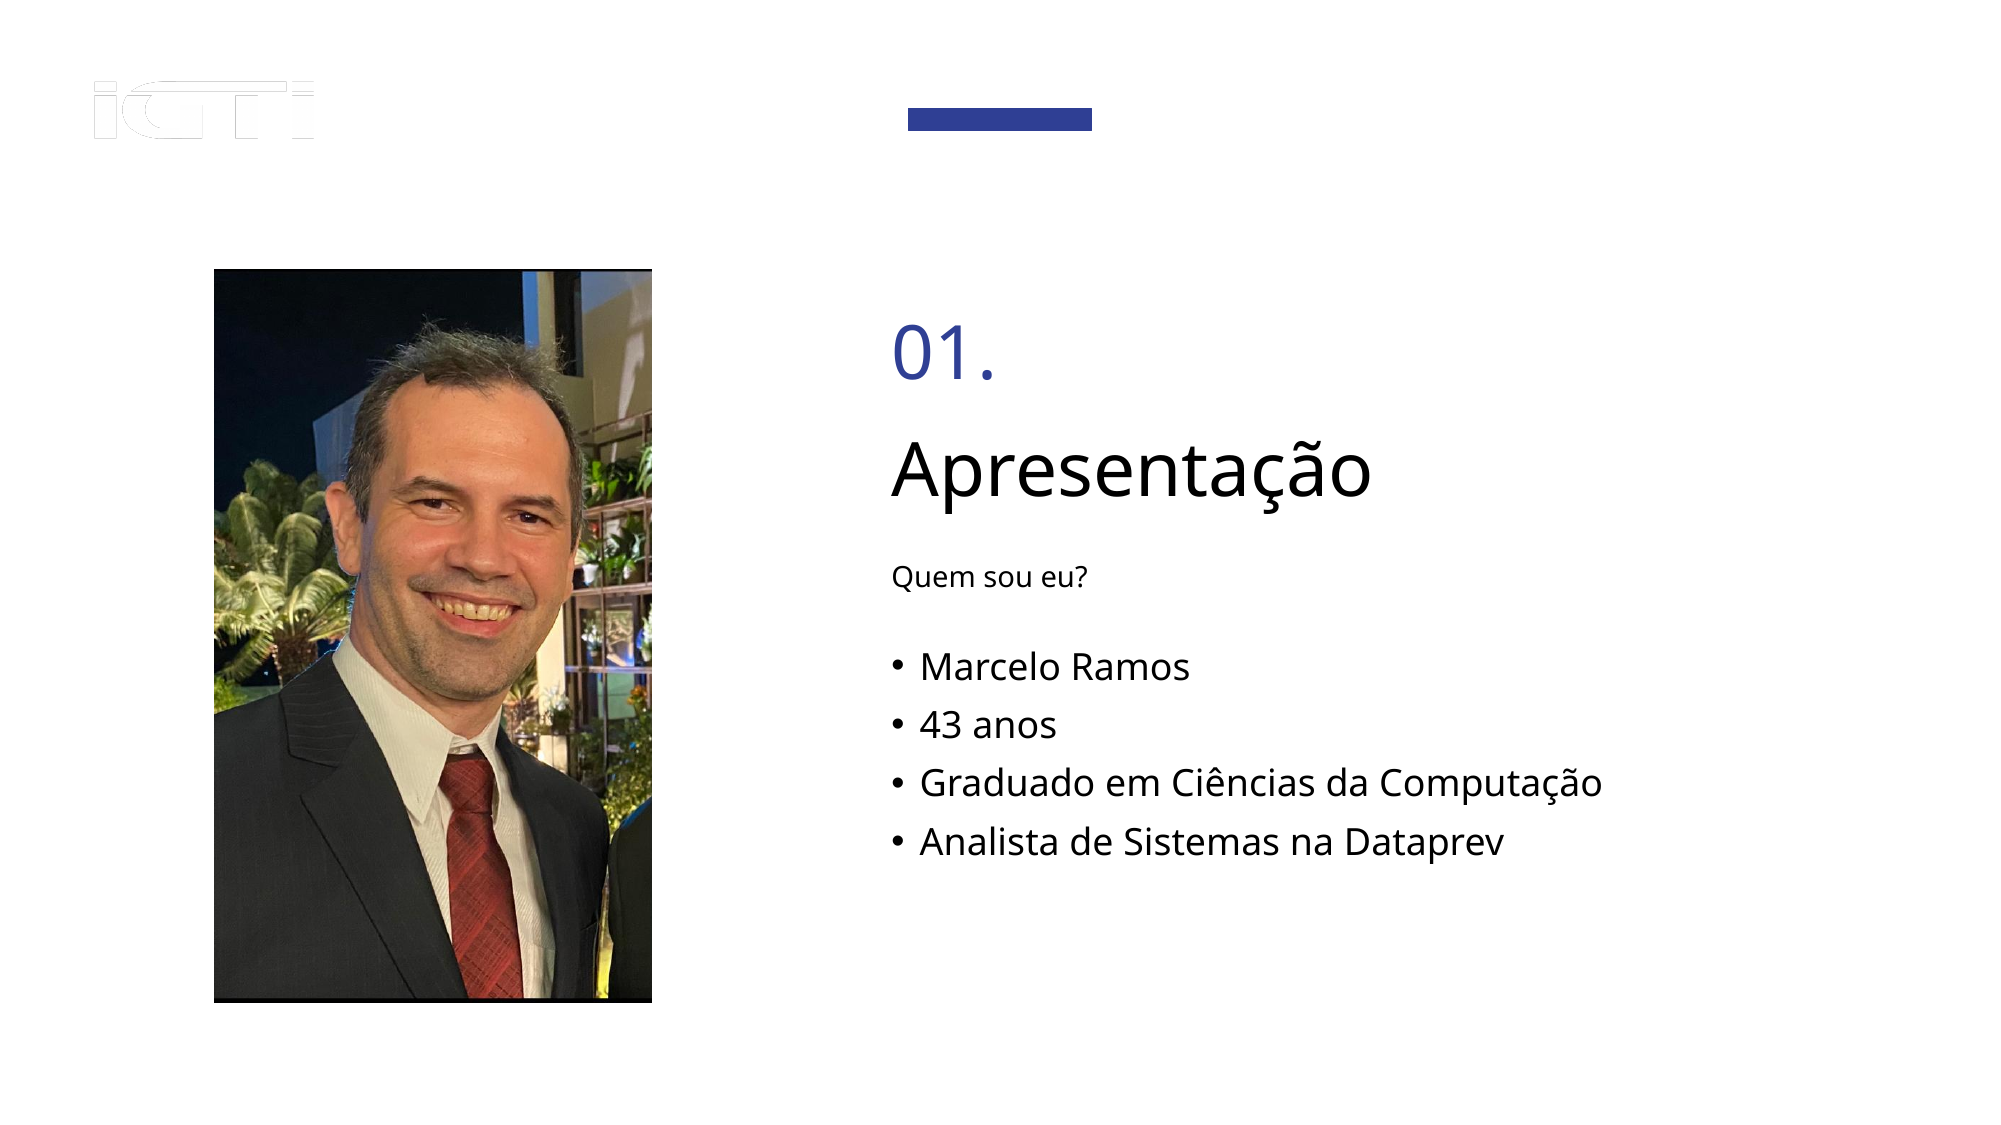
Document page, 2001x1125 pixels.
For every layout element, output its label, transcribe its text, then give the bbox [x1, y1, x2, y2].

picture [80, 71, 327, 149]
picture [213, 269, 652, 1004]
text_box [908, 108, 1092, 131]
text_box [876, 540, 1709, 874]
text_box 01. Apresentação [876, 269, 1567, 519]
